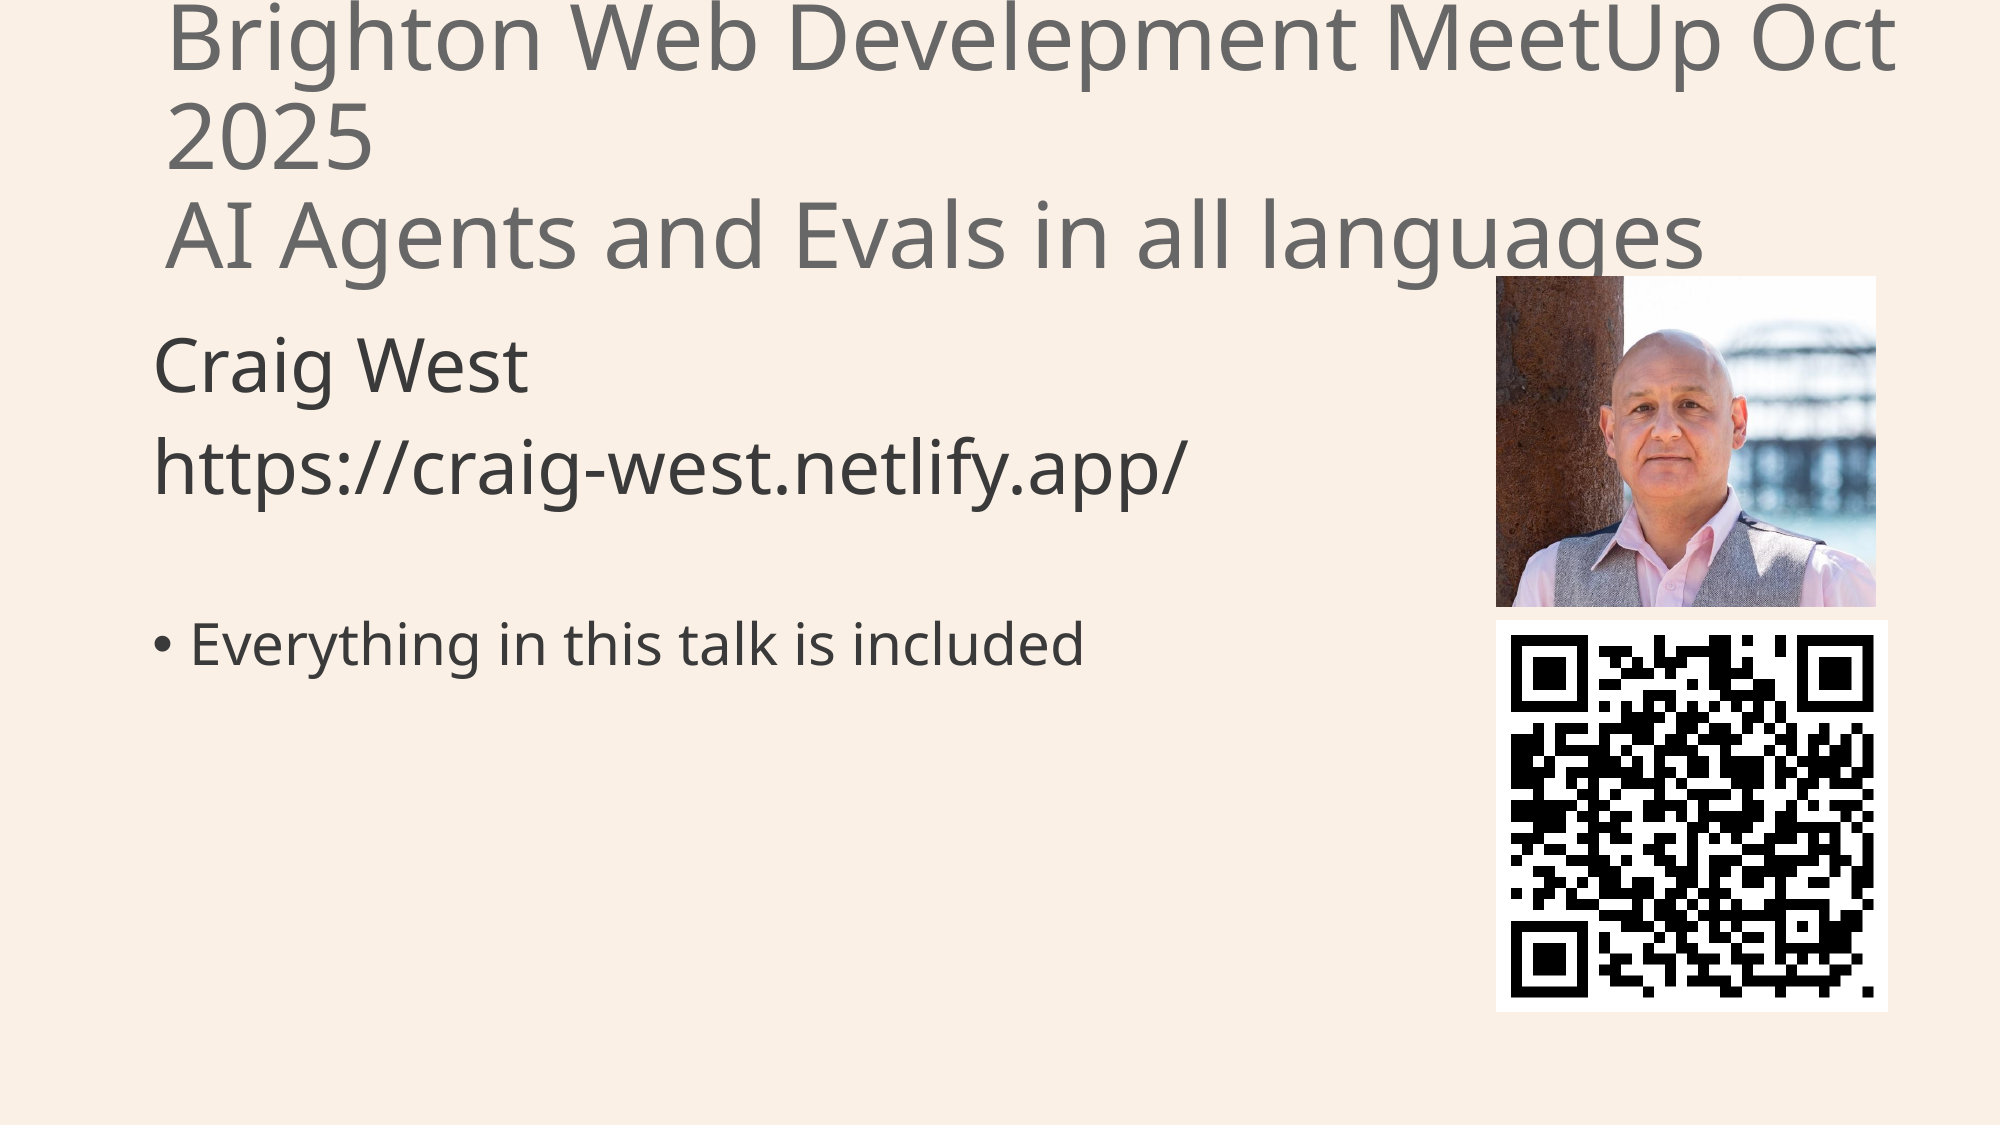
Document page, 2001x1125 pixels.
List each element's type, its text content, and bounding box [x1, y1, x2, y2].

picture [1496, 276, 1877, 607]
list Craig West https://craig-west.netlify.app/ Everything in this talk is included [137, 320, 1876, 1026]
picture [1496, 620, 1889, 1012]
title Brighton Web Develepment MeetUp Oct 2025 AI Agents and Evals in all languages [150, 31, 1955, 249]
